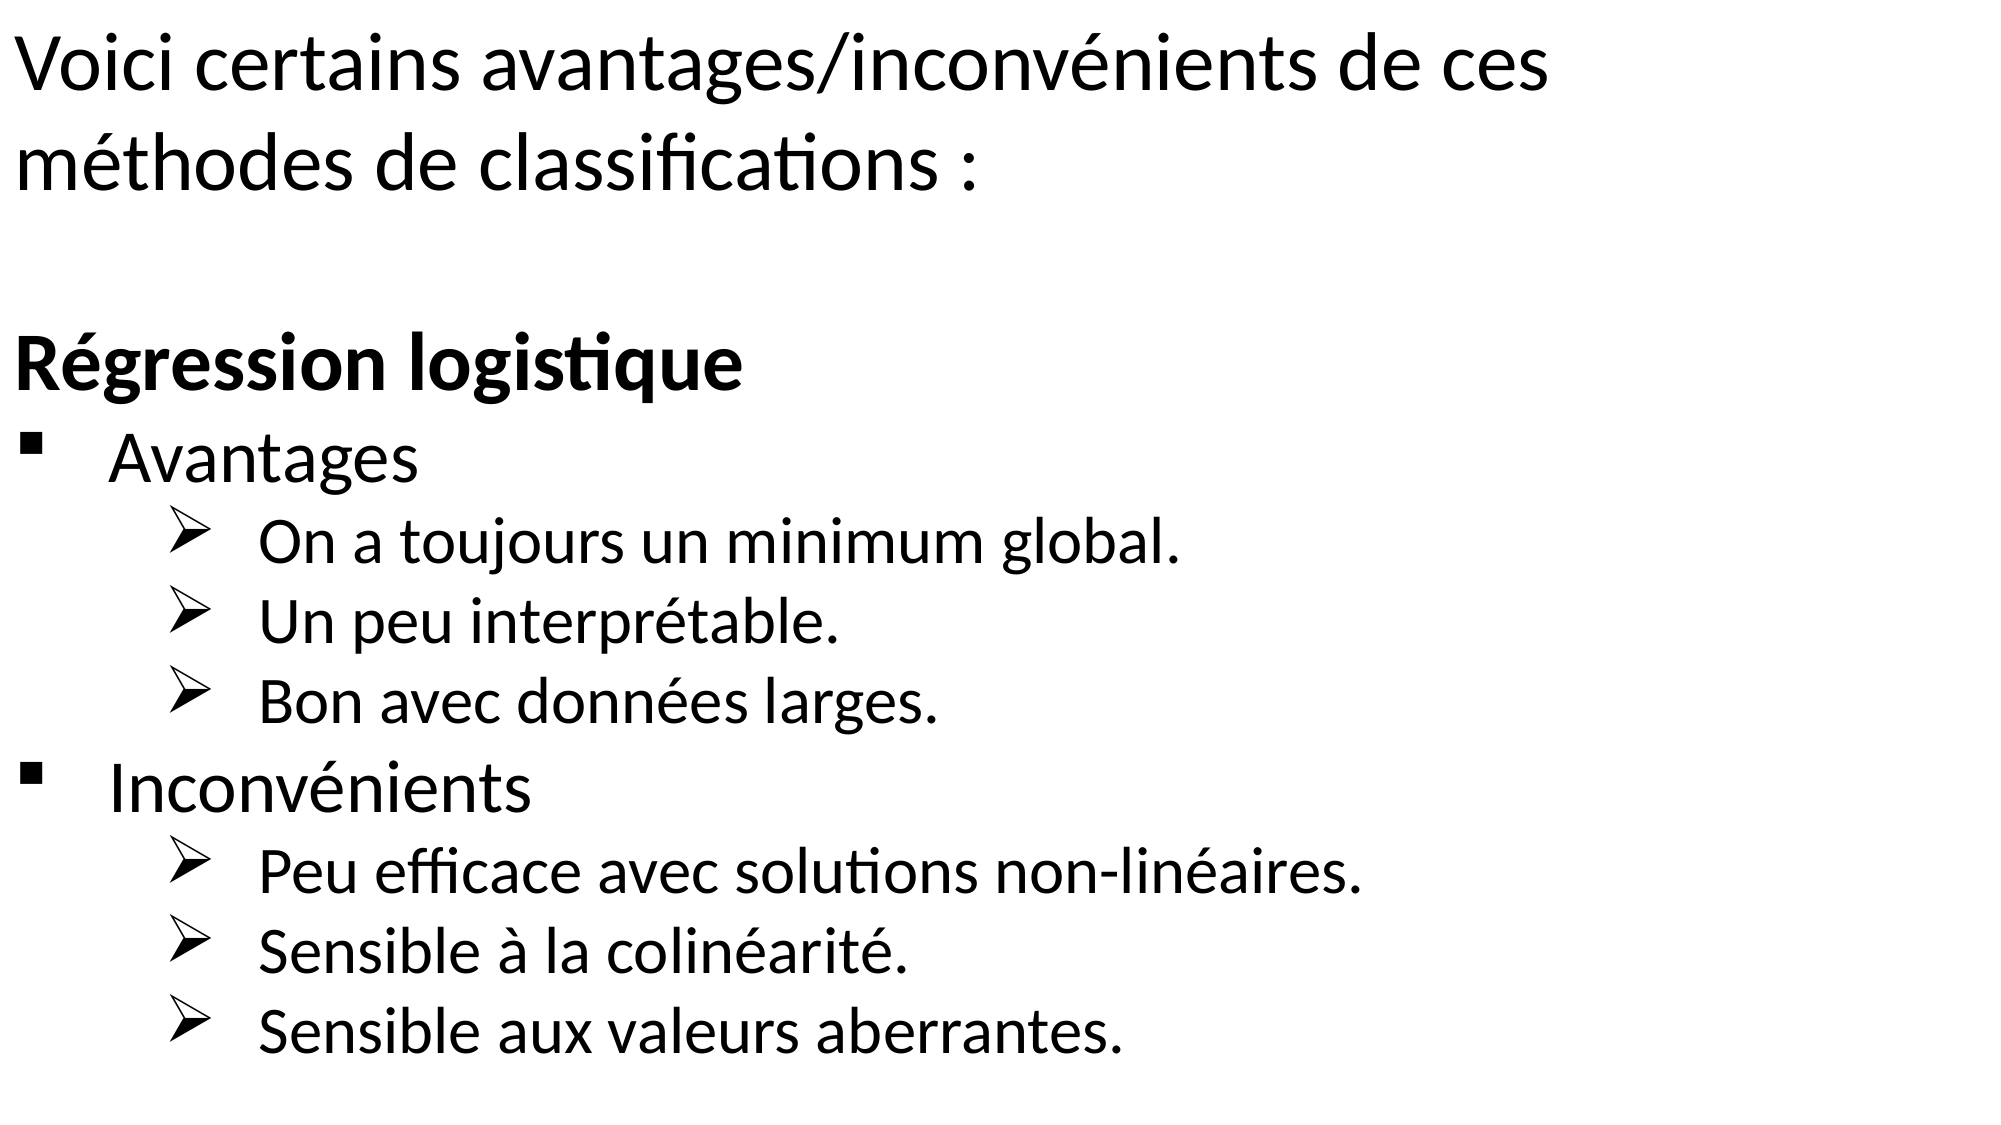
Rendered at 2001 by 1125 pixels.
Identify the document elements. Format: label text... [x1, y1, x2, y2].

text_box Voici certains avantages/inconvénients de ces méthodes de classifications : Régression logistique Avantages On a toujours un minimum global. Un peu interprétable. Bon avec données larges. Inconvénients Peu efficace avec solutions non-linéaires. Sensible à la colinéarité. Sensible aux valeurs aberrantes. Machines à vecteurs de support Avantages On a toujours un minimum global. Efficace avec solutions non-linéaire (astuce du noyau) Peu sensible aux valeurs aberrantes. Bon avec données larges. Inconvénients Peu efficace en termes de temps de computation avec grands ensembles de données. Arbres de décisions Avantages Faciles à interpréter Bon avec solutions complexes. Bon avec grands ensembles de données. Inconvénients Peu robuste (variance élevée). Forêts aléatoires Avantages Bon avec solutions complexes. Bon avec grands ensembles de données. Robuste (variance faible) Inconvénients Difficiles à interpréter. Longs à entraîner. Boosting de gradient Avantages Bon avec solutions très complexes. Bon avec grands ensembles de données. Biais généralement plus faible que « forêts aléatoires ». Inconvénients Variance généralement plus élevée que « forêts aléatoires ». Longs à entraîner Classification naïve bayésienne Avantages Pas d’entraînement requis. Peu d’hyperparamètres. Très rapide Inconvénients Sensible à la colinéarité K plus proches voisins Avantages Pas d’entraînement requis. Inconvénients K peut être difficile à ajuster. Peu être lent si l’ensemble de données est grand. [0, 0, 2000, 1125]
